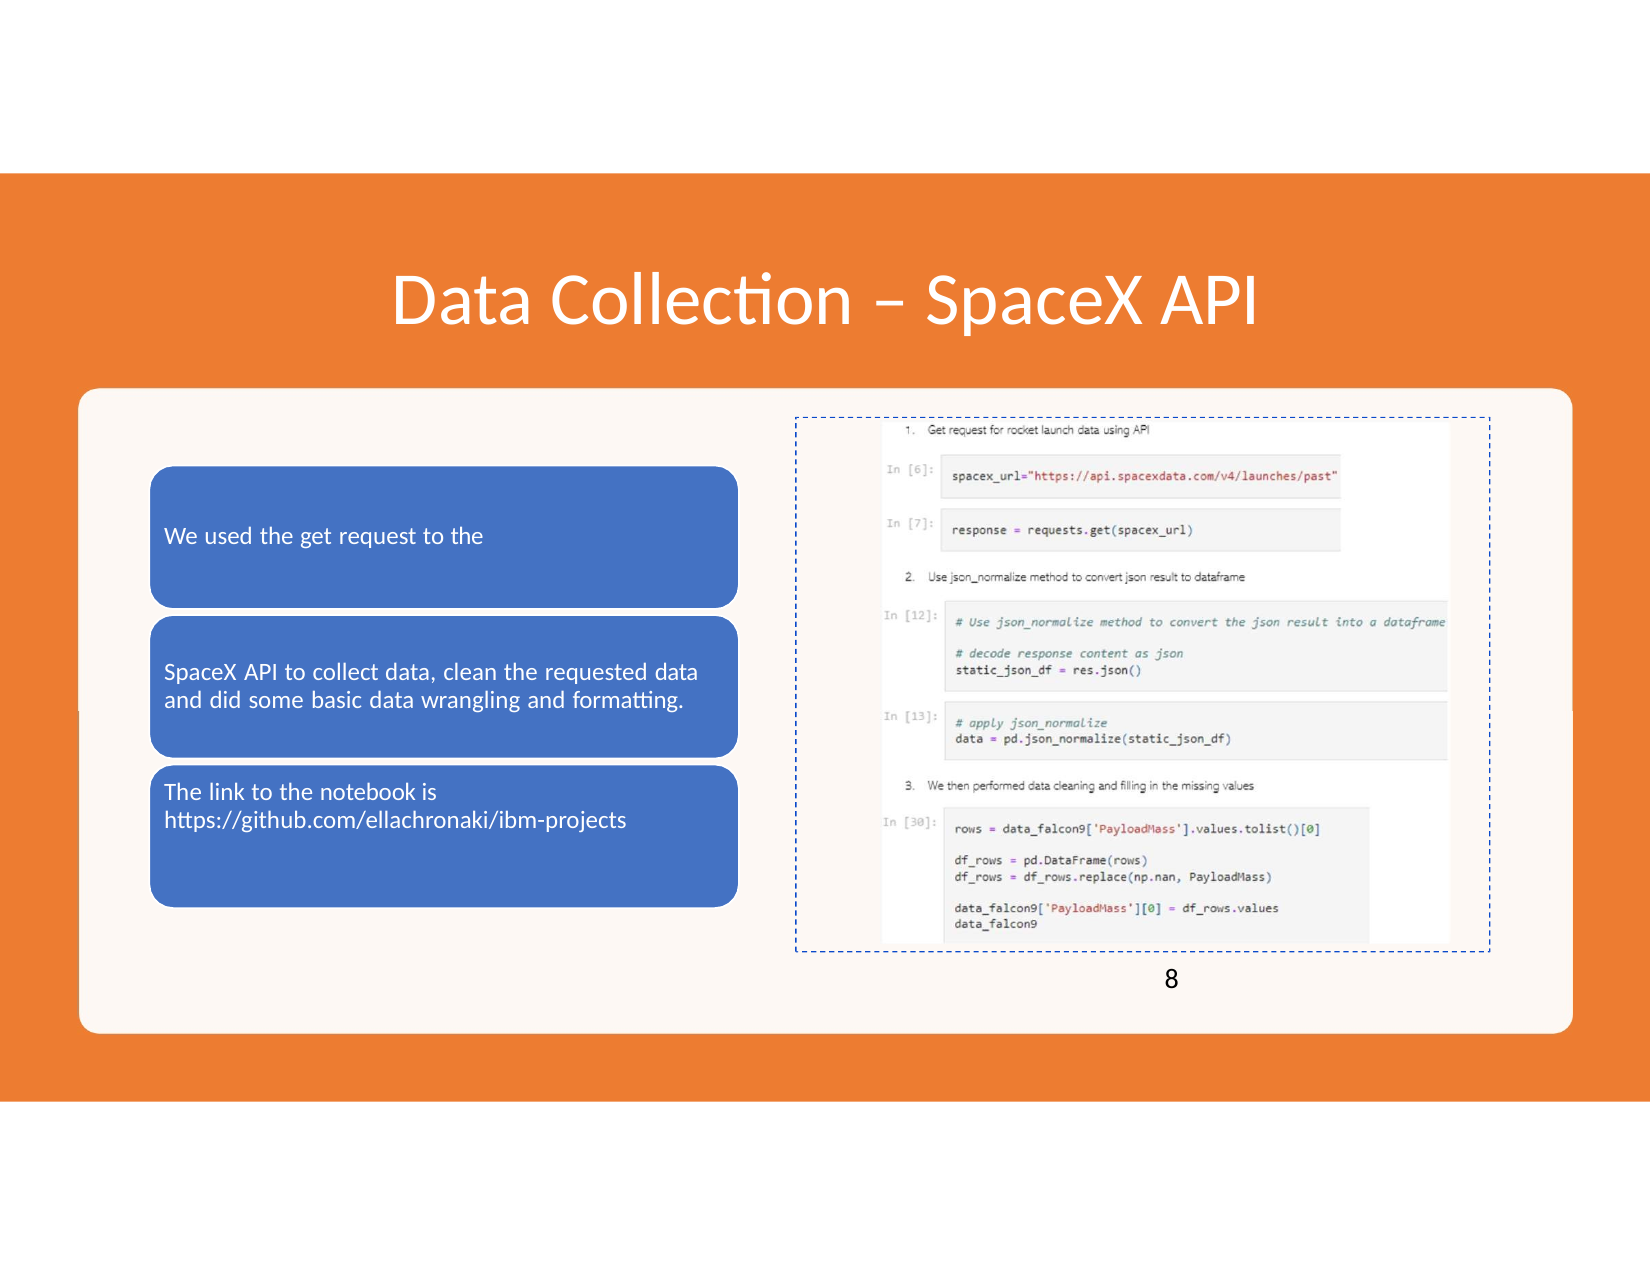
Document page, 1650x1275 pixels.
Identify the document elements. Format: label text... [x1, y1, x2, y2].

picture [77, 387, 1573, 1035]
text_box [148, 613, 741, 910]
title Data Collection – SpaceX API [45, 215, 1605, 463]
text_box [148, 416, 1491, 953]
